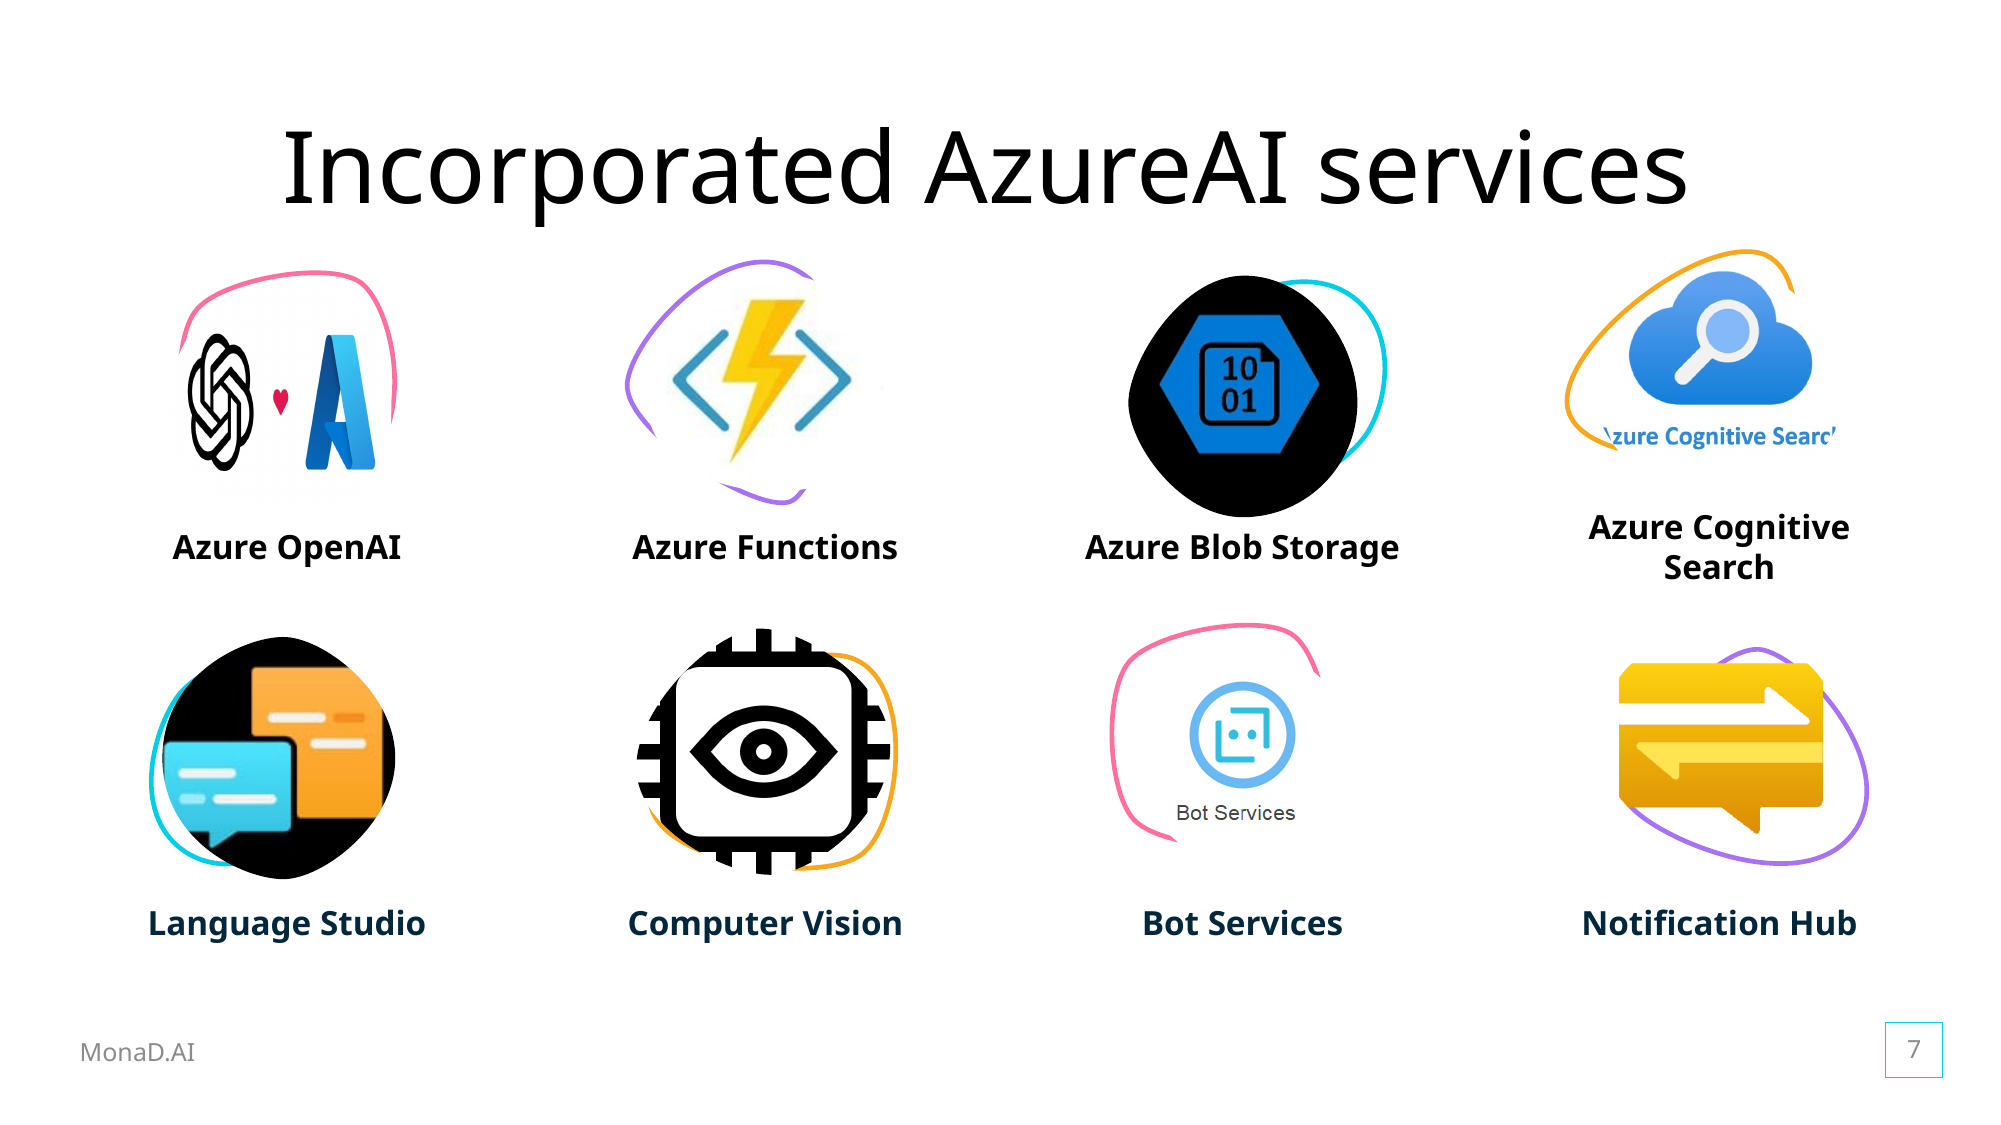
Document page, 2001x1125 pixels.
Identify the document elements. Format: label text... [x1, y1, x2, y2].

list Language Studio [84, 907, 490, 938]
picture [1597, 634, 1843, 863]
footer MonaD.AI [64, 1030, 467, 1076]
picture [1128, 275, 1358, 518]
picture [167, 284, 392, 508]
slide_number 7 [1885, 1022, 1943, 1078]
list Azure OpenAI [84, 531, 490, 561]
picture [1593, 267, 1846, 504]
list Azure Blob Storage [1040, 531, 1446, 561]
list Notification Hub [1517, 907, 1923, 938]
picture [636, 628, 891, 875]
list Bot Services [1040, 907, 1446, 938]
list Azure Functions [563, 531, 969, 561]
picture [646, 272, 884, 492]
picture [162, 636, 396, 880]
title Incorporated AzureAI services [62, 62, 1938, 280]
picture [1118, 634, 1367, 876]
list Azure Cognitive Search [1517, 531, 1923, 561]
list Computer Vision [563, 907, 969, 938]
